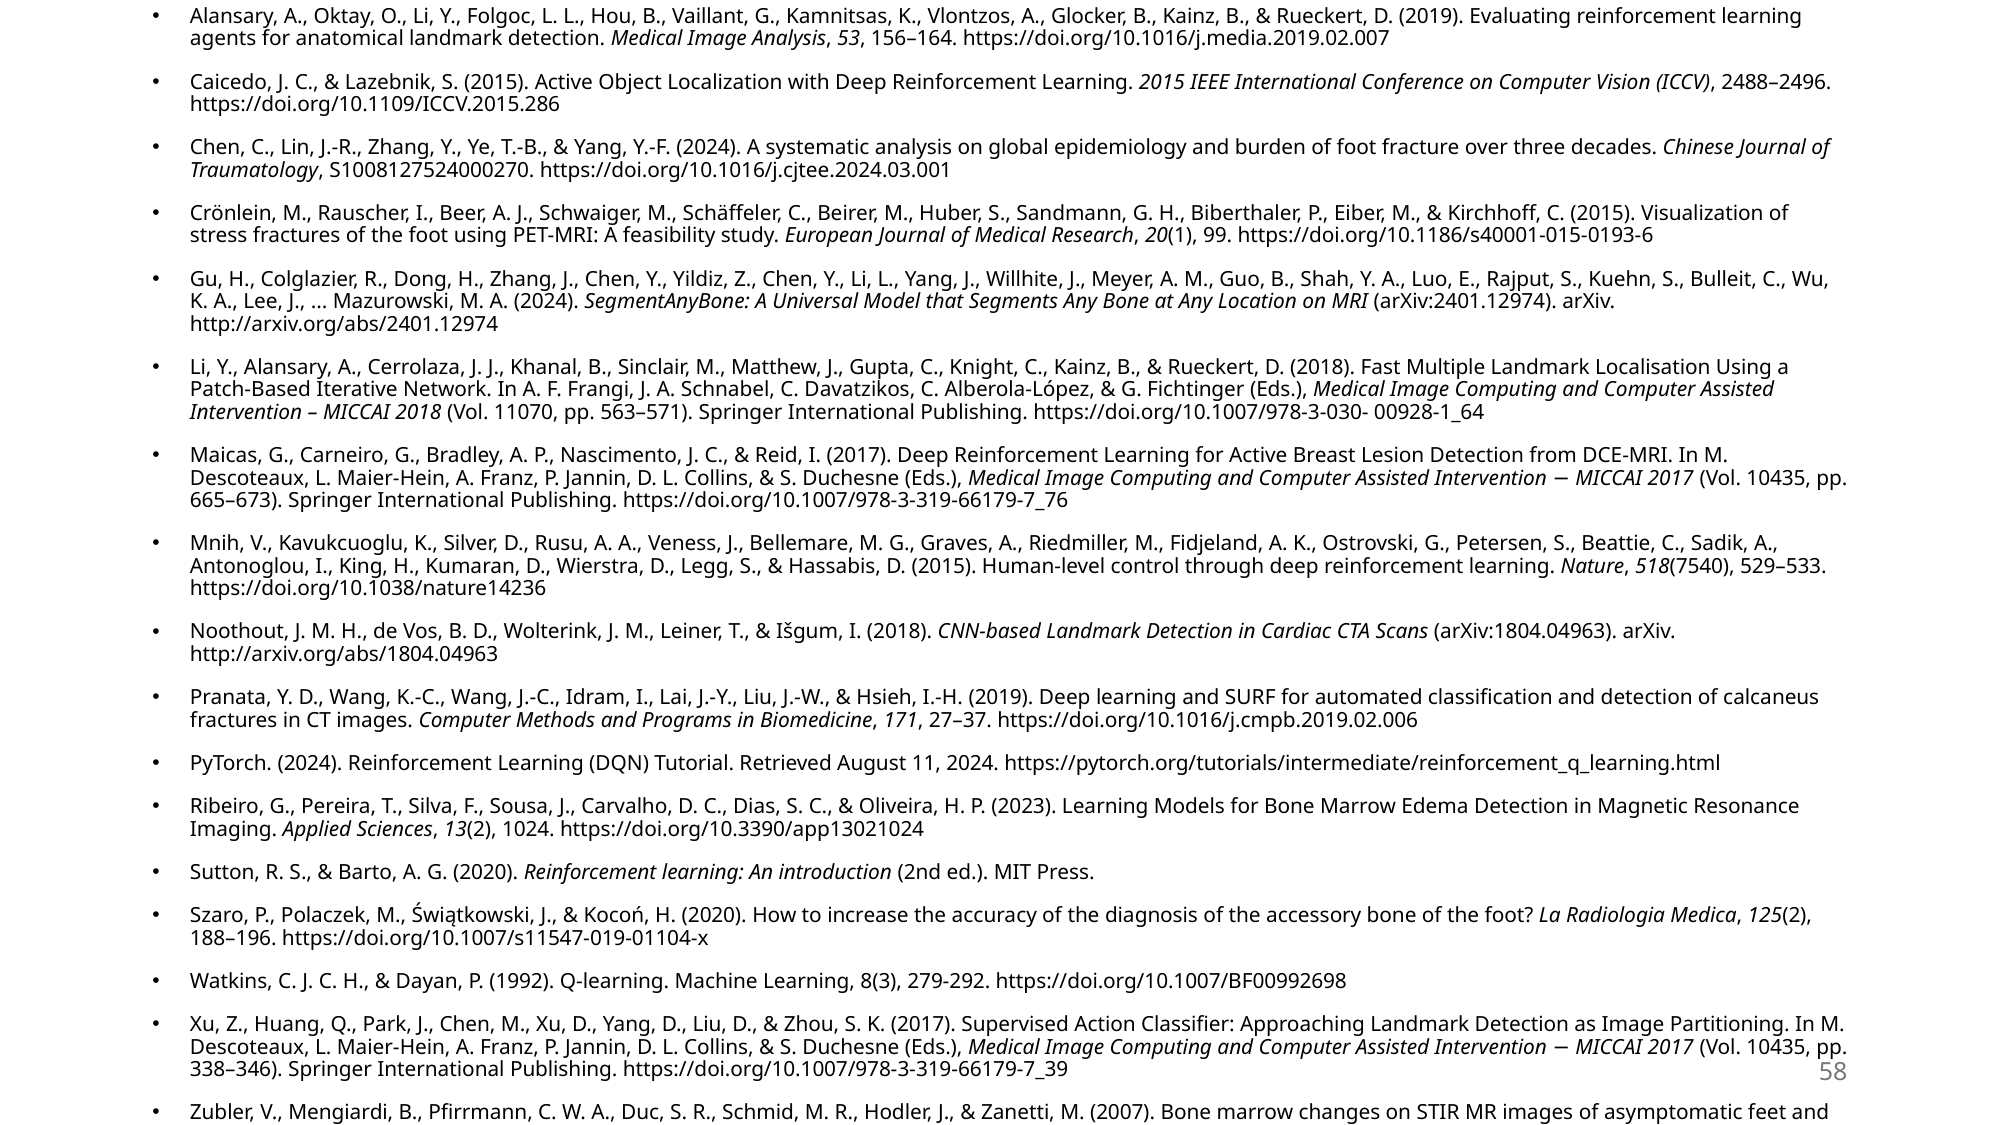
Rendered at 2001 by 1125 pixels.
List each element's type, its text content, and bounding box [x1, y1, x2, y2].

list Alansary, A., Oktay, O., Li, Y., Folgoc, L. L., Hou, B., Vaillant, G., Kamnitsas, K., Vlontzos, A., Glocker, B., Kainz, B., & Rueckert, D. (2019). Evaluating reinforcement learning agents for anatomical landmark detection. Medical Image Analysis, 53, 156–164. https://doi.org/10.1016/j.media.2019.02.007 Caicedo, J. C., & Lazebnik, S. (2015). Active Object Localization with Deep Reinforcement Learning. 2015 IEEE International Conference on Computer Vision (ICCV), 2488–2496. https://doi.org/10.1109/ICCV.2015.286 Chen, C., Lin, J.-R., Zhang, Y., Ye, T.-B., & Yang, Y.-F. (2024). A systematic analysis on global epidemiology and burden of foot fracture over three decades. Chinese Journal of Traumatology, S1008127524000270. https://doi.org/10.1016/j.cjtee.2024.03.001 Crönlein, M., Rauscher, I., Beer, A. J., Schwaiger, M., Schäffeler, C., Beirer, M., Huber, S., Sandmann, G. H., Biberthaler, P., Eiber, M., & Kirchhoff, C. (2015). Visualization of stress fractures of the foot using PET-MRI: A feasibility study. European Journal of Medical Research, 20(1), 99. https://doi.org/10.1186/s40001-015-0193-6 Gu, H., Colglazier, R., Dong, H., Zhang, J., Chen, Y., Yildiz, Z., Chen, Y., Li, L., Yang, J., Willhite, J., Meyer, A. M., Guo, B., Shah, Y. A., Luo, E., Rajput, S., Kuehn, S., Bulleit, C., Wu, K. A., Lee, J., ... Mazurowski, M. A. (2024). SegmentAnyBone: A Universal Model that Segments Any Bone at Any Location on MRI (arXiv:2401.12974). arXiv. http://arxiv.org/abs/2401.12974 Li, Y., Alansary, A., Cerrolaza, J. J., Khanal, B., Sinclair, M., Matthew, J., Gupta, C., Knight, C., Kainz, B., & Rueckert, D. (2018). Fast Multiple Landmark Localisation Using a Patch-Based Iterative Network. In A. F. Frangi, J. A. Schnabel, C. Davatzikos, C. Alberola-López, & G. Fichtinger (Eds.), Medical Image Computing and Computer Assisted Intervention – MICCAI 2018 (Vol. 11070, pp. 563–571). Springer International Publishing. https://doi.org/10.1007/978-3-030- 00928-1_64 Maicas, G., Carneiro, G., Bradley, A. P., Nascimento, J. C., & Reid, I. (2017). Deep Reinforcement Learning for Active Breast Lesion Detection from DCE-MRI. In M. Descoteaux, L. Maier-Hein, A. Franz, P. Jannin, D. L. Collins, & S. Duchesne (Eds.), Medical Image Computing and Computer Assisted Intervention − MICCAI 2017 (Vol. 10435, pp. 665–673). Springer International Publishing. https://doi.org/10.1007/978-3-319-66179-7_76 Mnih, V., Kavukcuoglu, K., Silver, D., Rusu, A. A., Veness, J., Bellemare, M. G., Graves, A., Riedmiller, M., Fidjeland, A. K., Ostrovski, G., Petersen, S., Beattie, C., Sadik, A., Antonoglou, I., King, H., Kumaran, D., Wierstra, D., Legg, S., & Hassabis, D. (2015). Human-level control through deep reinforcement learning. Nature, 518(7540), 529–533. https://doi.org/10.1038/nature14236 Noothout, J. M. H., de Vos, B. D., Wolterink, J. M., Leiner, T., & Išgum, I. (2018). CNN-based Landmark Detection in Cardiac CTA Scans (arXiv:1804.04963). arXiv. http://arxiv.org/abs/1804.04963 Pranata, Y. D., Wang, K.-C., Wang, J.-C., Idram, I., Lai, J.-Y., Liu, J.-W., & Hsieh, I.-H. (2019). Deep learning and SURF for automated classification and detection of calcaneus fractures in CT images. Computer Methods and Programs in Biomedicine, 171, 27–37. https://doi.org/10.1016/j.cmpb.2019.02.006 PyTorch. (2024). Reinforcement Learning (DQN) Tutorial. Retrieved August 11, 2024. https://pytorch.org/tutorials/intermediate/reinforcement_q_learning.html Ribeiro, G., Pereira, T., Silva, F., Sousa, J., Carvalho, D. C., Dias, S. C., & Oliveira, H. P. (2023). Learning Models for Bone Marrow Edema Detection in Magnetic Resonance Imaging. Applied Sciences, 13(2), 1024. https://doi.org/10.3390/app13021024 Sutton, R. S., & Barto, A. G. (2020). Reinforcement learning: An introduction (2nd ed.). MIT Press. Szaro, P., Polaczek, M., Świątkowski, J., & Kocoń, H. (2020). How to increase the accuracy of the diagnosis of the accessory bone of the foot? La Radiologia Medica, 125(2), 188–196. https://doi.org/10.1007/s11547-019-01104-x Watkins, C. J. C. H., & Dayan, P. (1992). Q-learning. Machine Learning, 8(3), 279-292. https://doi.org/10.1007/BF00992698 Xu, Z., Huang, Q., Park, J., Chen, M., Xu, D., Yang, D., Liu, D., & Zhou, S. K. (2017). Supervised Action Classifier: Approaching Landmark Detection as Image Partitioning. In M. Descoteaux, L. Maier-Hein, A. Franz, P. Jannin, D. L. Collins, & S. Duchesne (Eds.), Medical Image Computing and Computer Assisted Intervention − MICCAI 2017 (Vol. 10435, pp. 338–346). Springer International Publishing. https://doi.org/10.1007/978-3-319-66179-7_39 Zubler, V., Mengiardi, B., Pfirrmann, C. W. A., Duc, S. R., Schmid, M. R., Hodler, J., & Zanetti, M. (2007). Bone marrow changes on STIR MR images of asymptomatic feet and ankles. European Radiology, 17(12), 3066–3072. https://doi.org/10.1007/s00330-007-0691-1 [137, 0, 1863, 1101]
slide_number 58 [1412, 1042, 1863, 1103]
